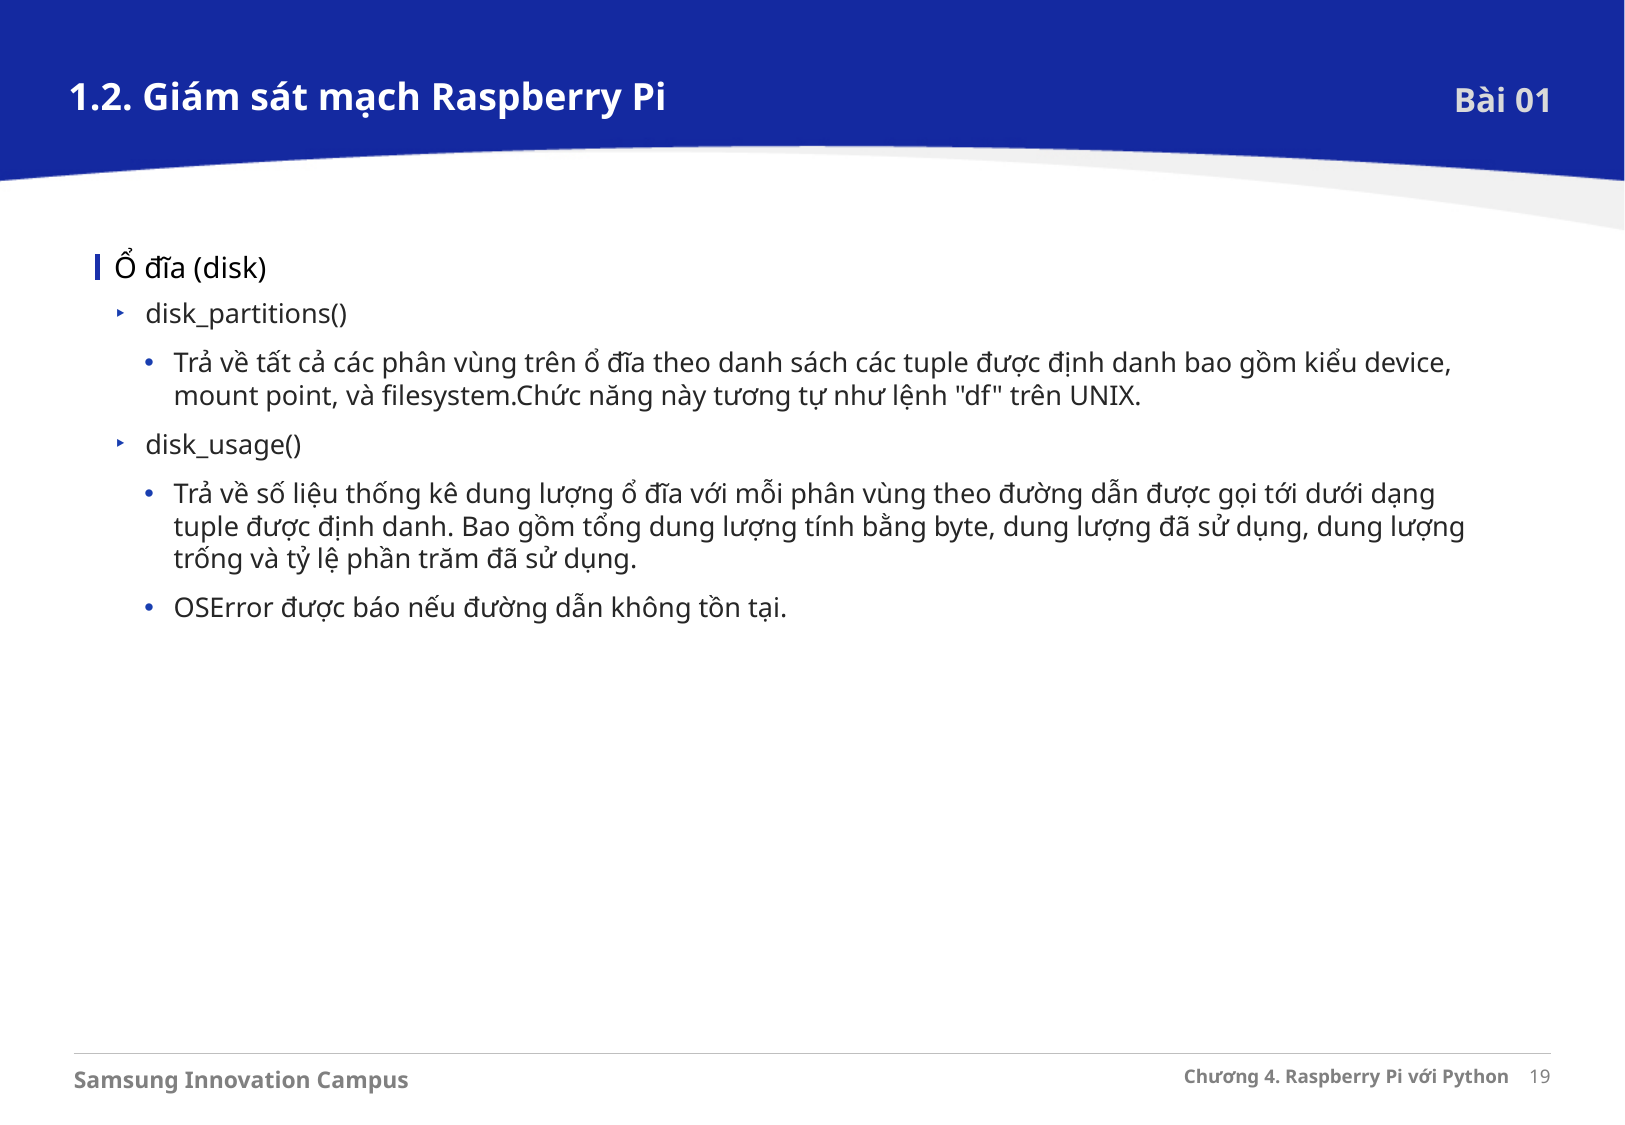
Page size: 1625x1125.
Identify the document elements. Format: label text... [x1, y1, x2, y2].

text_box Ổ đĩa (disk) [94, 248, 1510, 286]
text_box 1.2. Giám sát mạch Raspberry Pi [67, 72, 1025, 119]
picture [0, 0, 1625, 1125]
text_box disk_partitions() Trả về tất cả các phân vùng trên ổ đĩa theo danh sách các tuple được định danh bao gồm kiểu device, mount point, và filesystem.Chức năng này tương tự như lệnh "df" trên UNIX. disk_usage() Trả về số liệu thống kê dung lượng ổ đĩa với mỗi phân vùng theo đường dẫn được gọi tới dưới dạng tuple được định danh. Bao gồm tổng dung lượng tính bằng byte, dung lượng đã sử dụng, dung lượng trống và tỷ lệ phần trăm đã sử dụng. OSError được báo nếu đường dẫn không tồn tại. [114, 284, 1510, 636]
text_box Bài 01 [1422, 78, 1554, 119]
